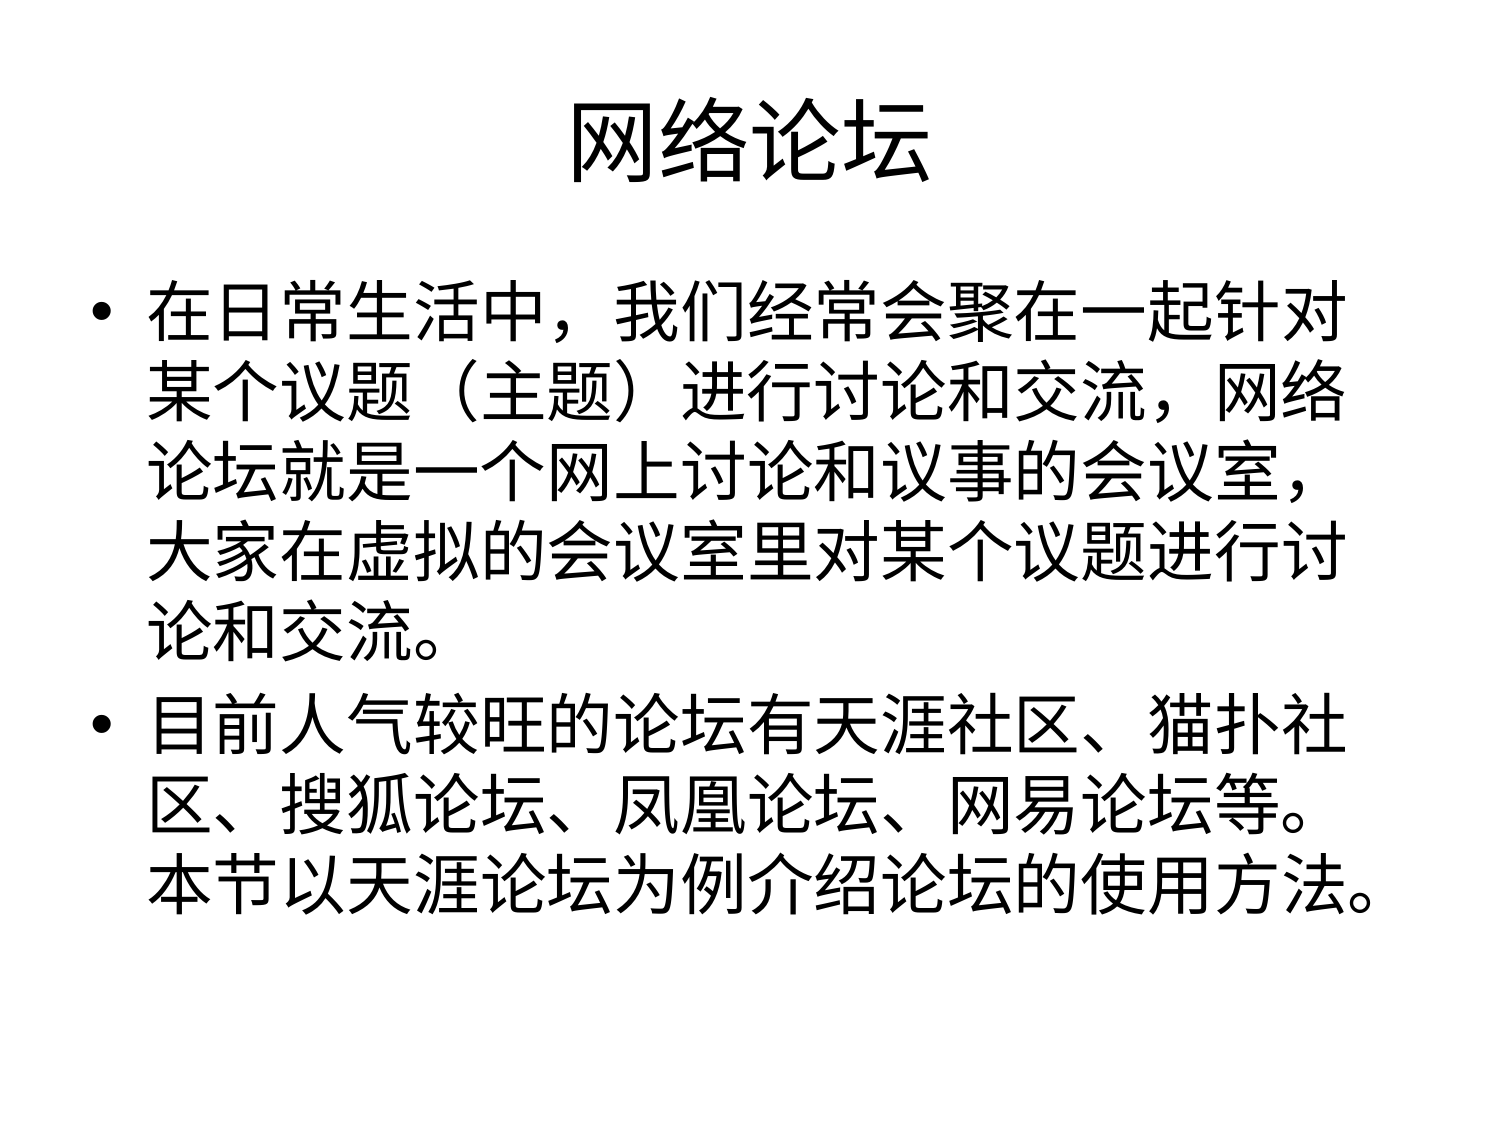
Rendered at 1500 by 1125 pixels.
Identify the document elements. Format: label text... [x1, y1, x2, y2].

list 在日常生活中，我们经常会聚在一起针对某个议题（主题）进行讨论和交流，网络论坛就是一个网上讨论和议事的会议室，大家在虚拟的会议室里对某个议题进行讨论和交流。 目前人气较旺的论坛有天涯社区、猫扑社区、搜狐论坛、凤凰论坛、网易论坛等。本节以天涯论坛为例介绍论坛的使用方法。 [75, 262, 1425, 1005]
title 网络论坛 [75, 45, 1425, 233]
